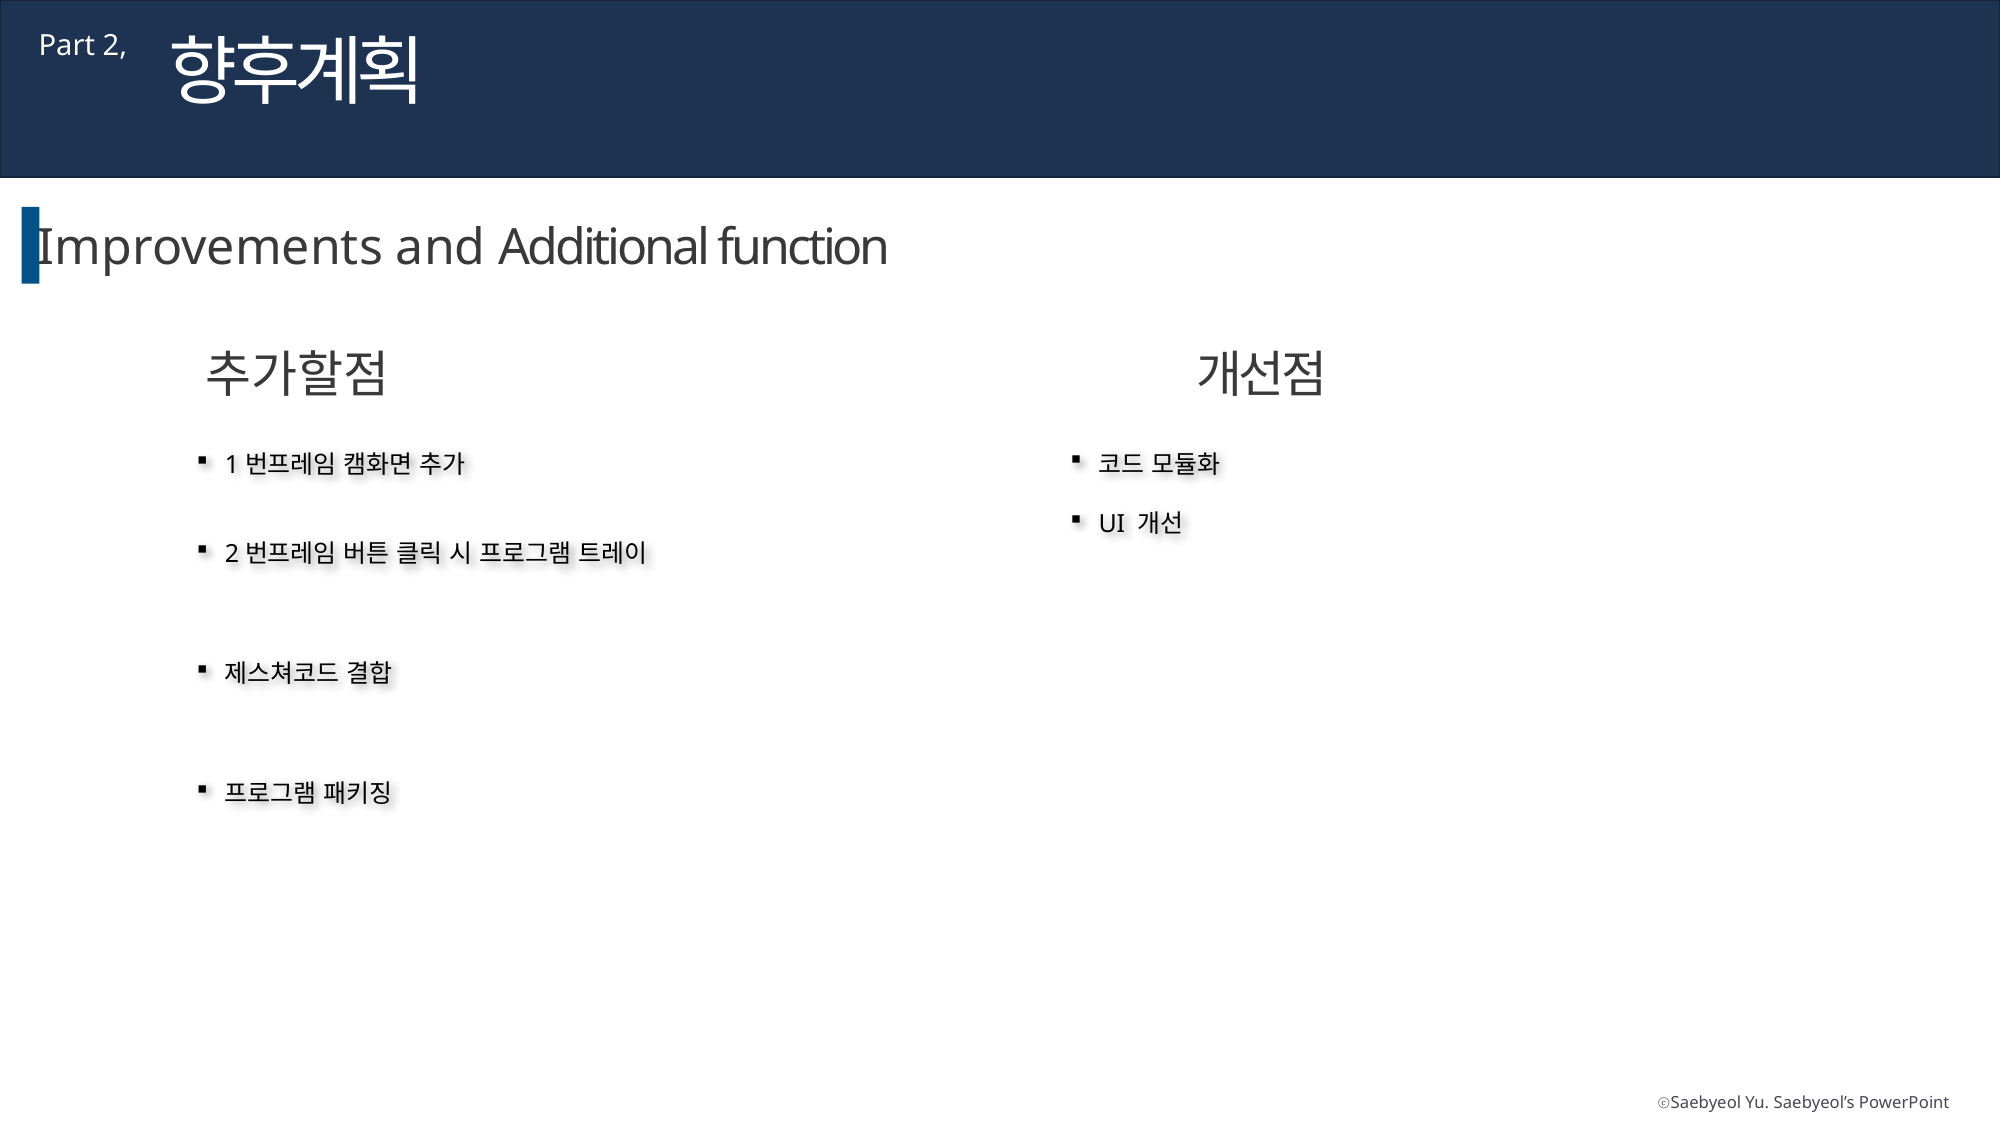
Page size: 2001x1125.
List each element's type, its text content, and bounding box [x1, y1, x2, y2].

text_box 개선점 [1181, 335, 1343, 410]
text_box [21, 206, 40, 285]
text_box Part 2, [23, 19, 150, 69]
text_box Improvements and Additional function [40, 207, 906, 283]
text_box 코드 모듈화 UI 개선 [1055, 410, 1781, 666]
text_box 추가할점 [191, 335, 405, 410]
text_box 향후계획 [153, 16, 441, 122]
text_box [0, 0, 2000, 178]
text_box 1번프레임 캠화면 추가 2번프레임 버튼 클릭 시 프로그램 트레이 제스쳐코드 결합 프로그램 패키징 [181, 410, 907, 875]
